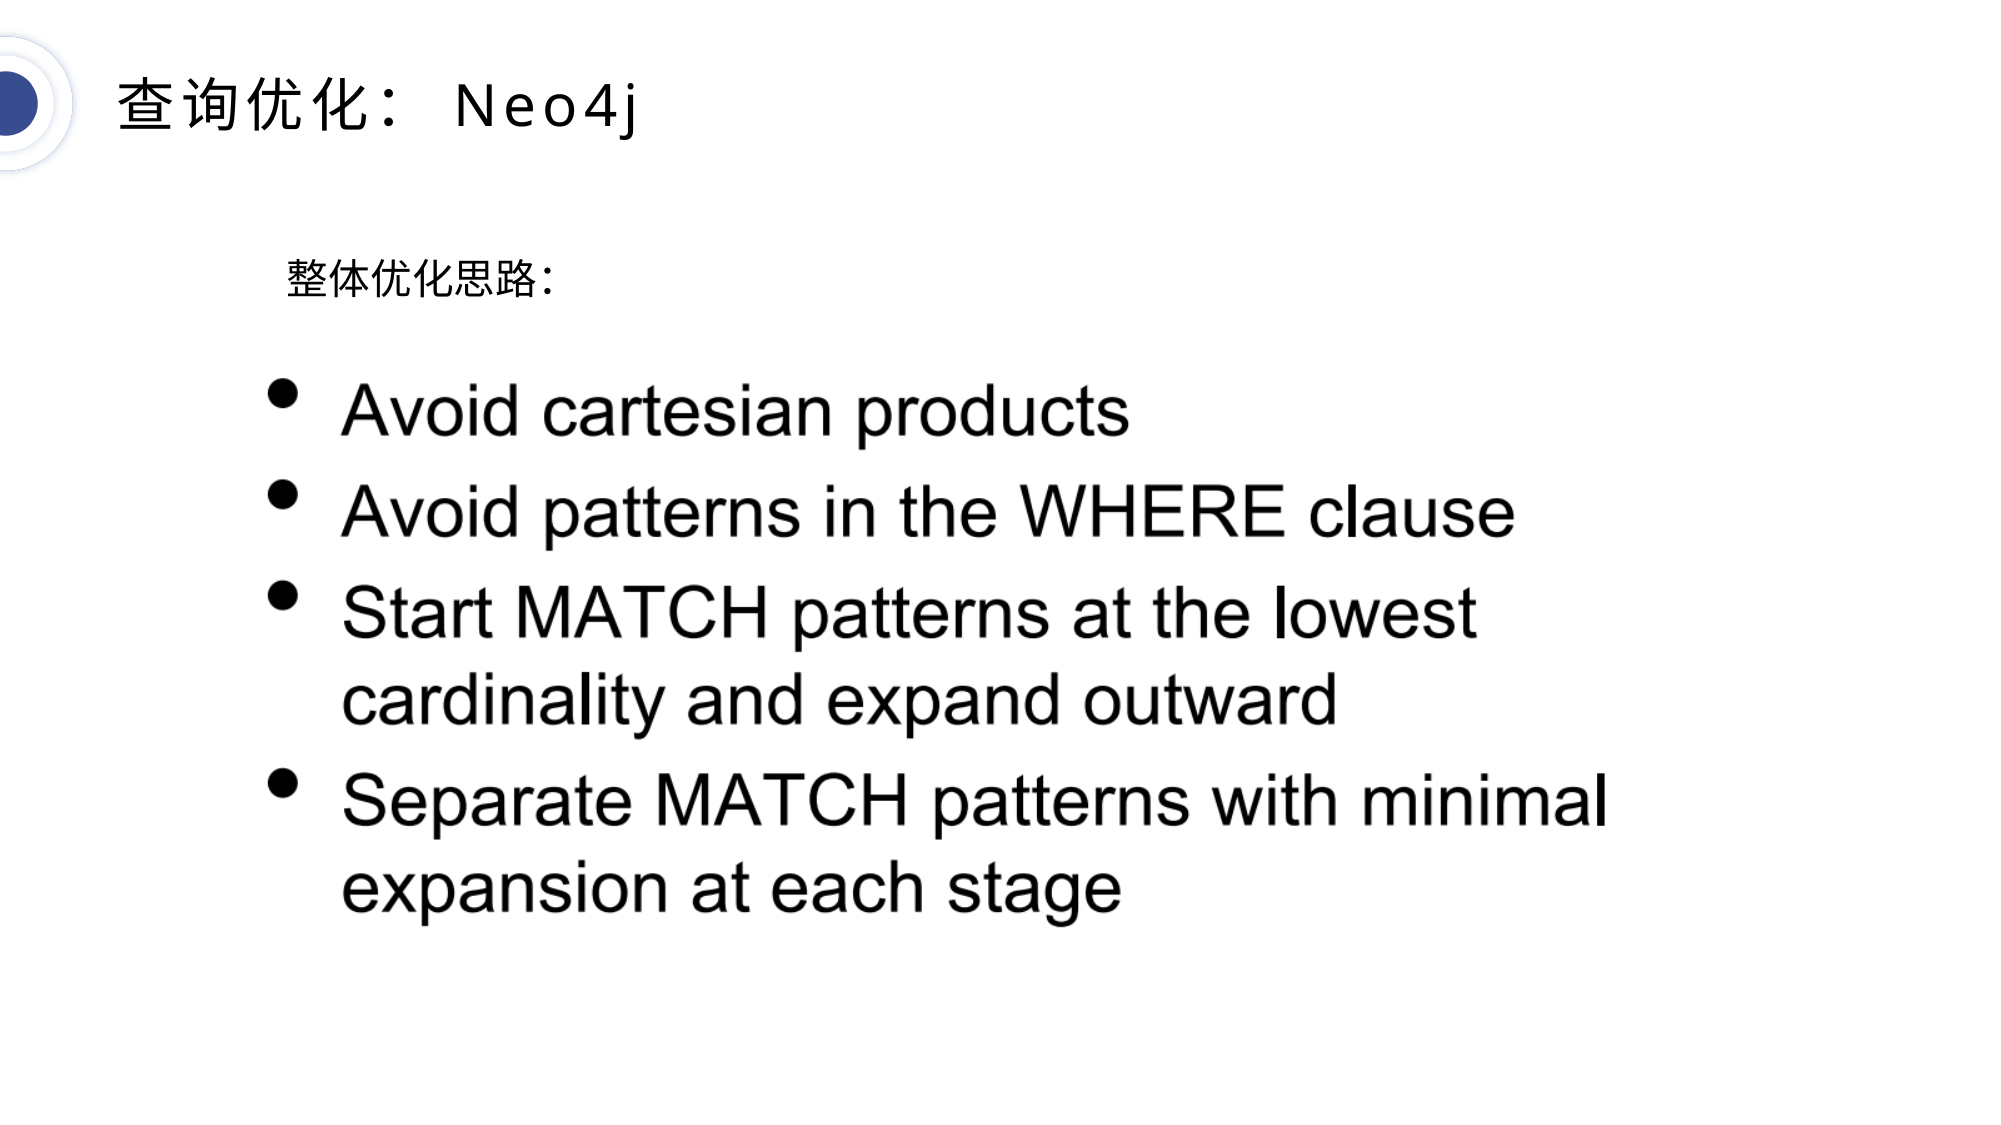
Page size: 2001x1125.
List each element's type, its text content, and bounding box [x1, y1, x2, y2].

text_box 整体优化思路： [272, 245, 1396, 311]
text_box 查询优化：Neo4j [101, 60, 748, 146]
picture [0, 24, 85, 183]
picture [233, 347, 1671, 961]
